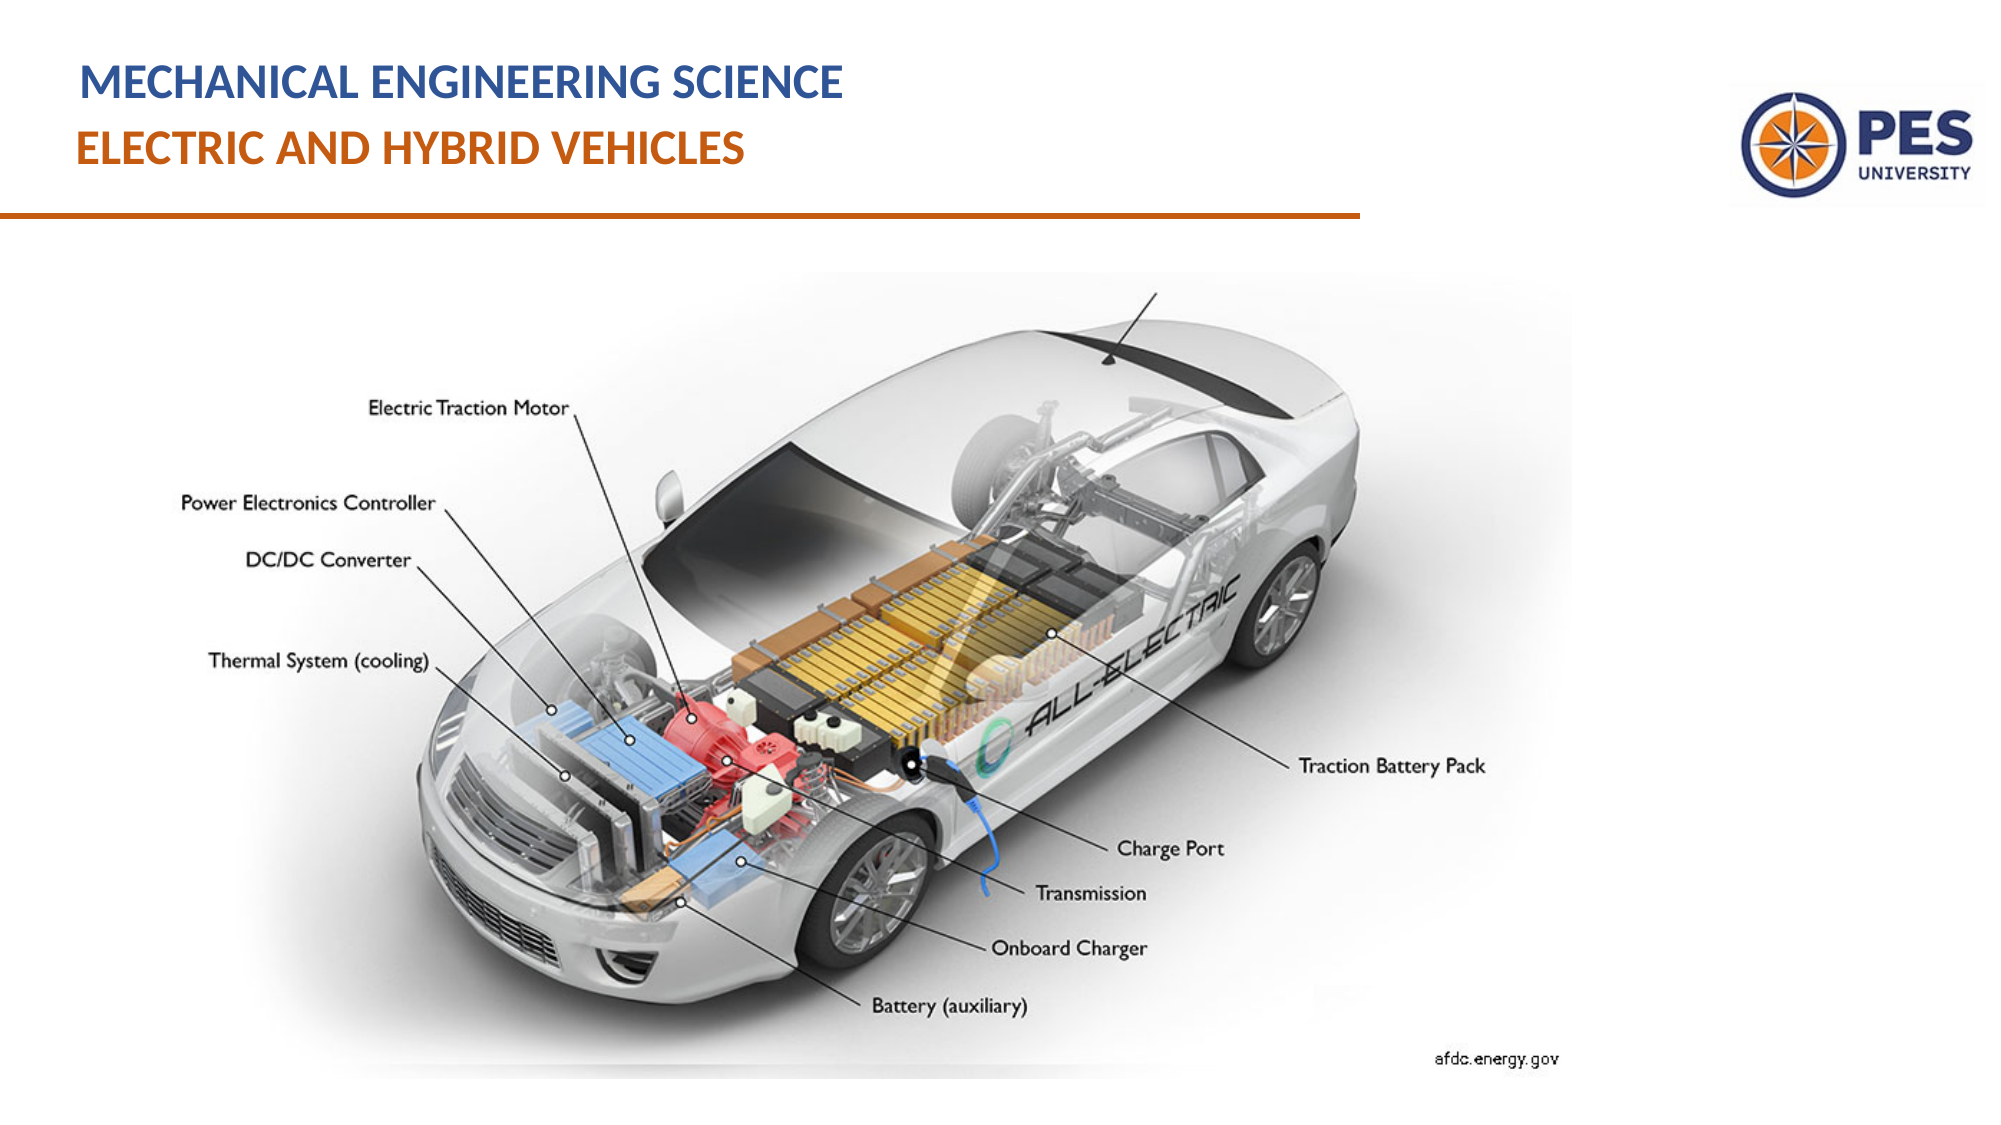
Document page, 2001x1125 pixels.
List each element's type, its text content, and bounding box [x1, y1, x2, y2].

text_box MECHANICAL ENGINEERING SCIENCE [64, 41, 1295, 106]
picture [138, 272, 1572, 1079]
text_box ELECTRIC AND HYBRID VEHICLES [60, 106, 1374, 182]
picture [1729, 17, 1985, 273]
